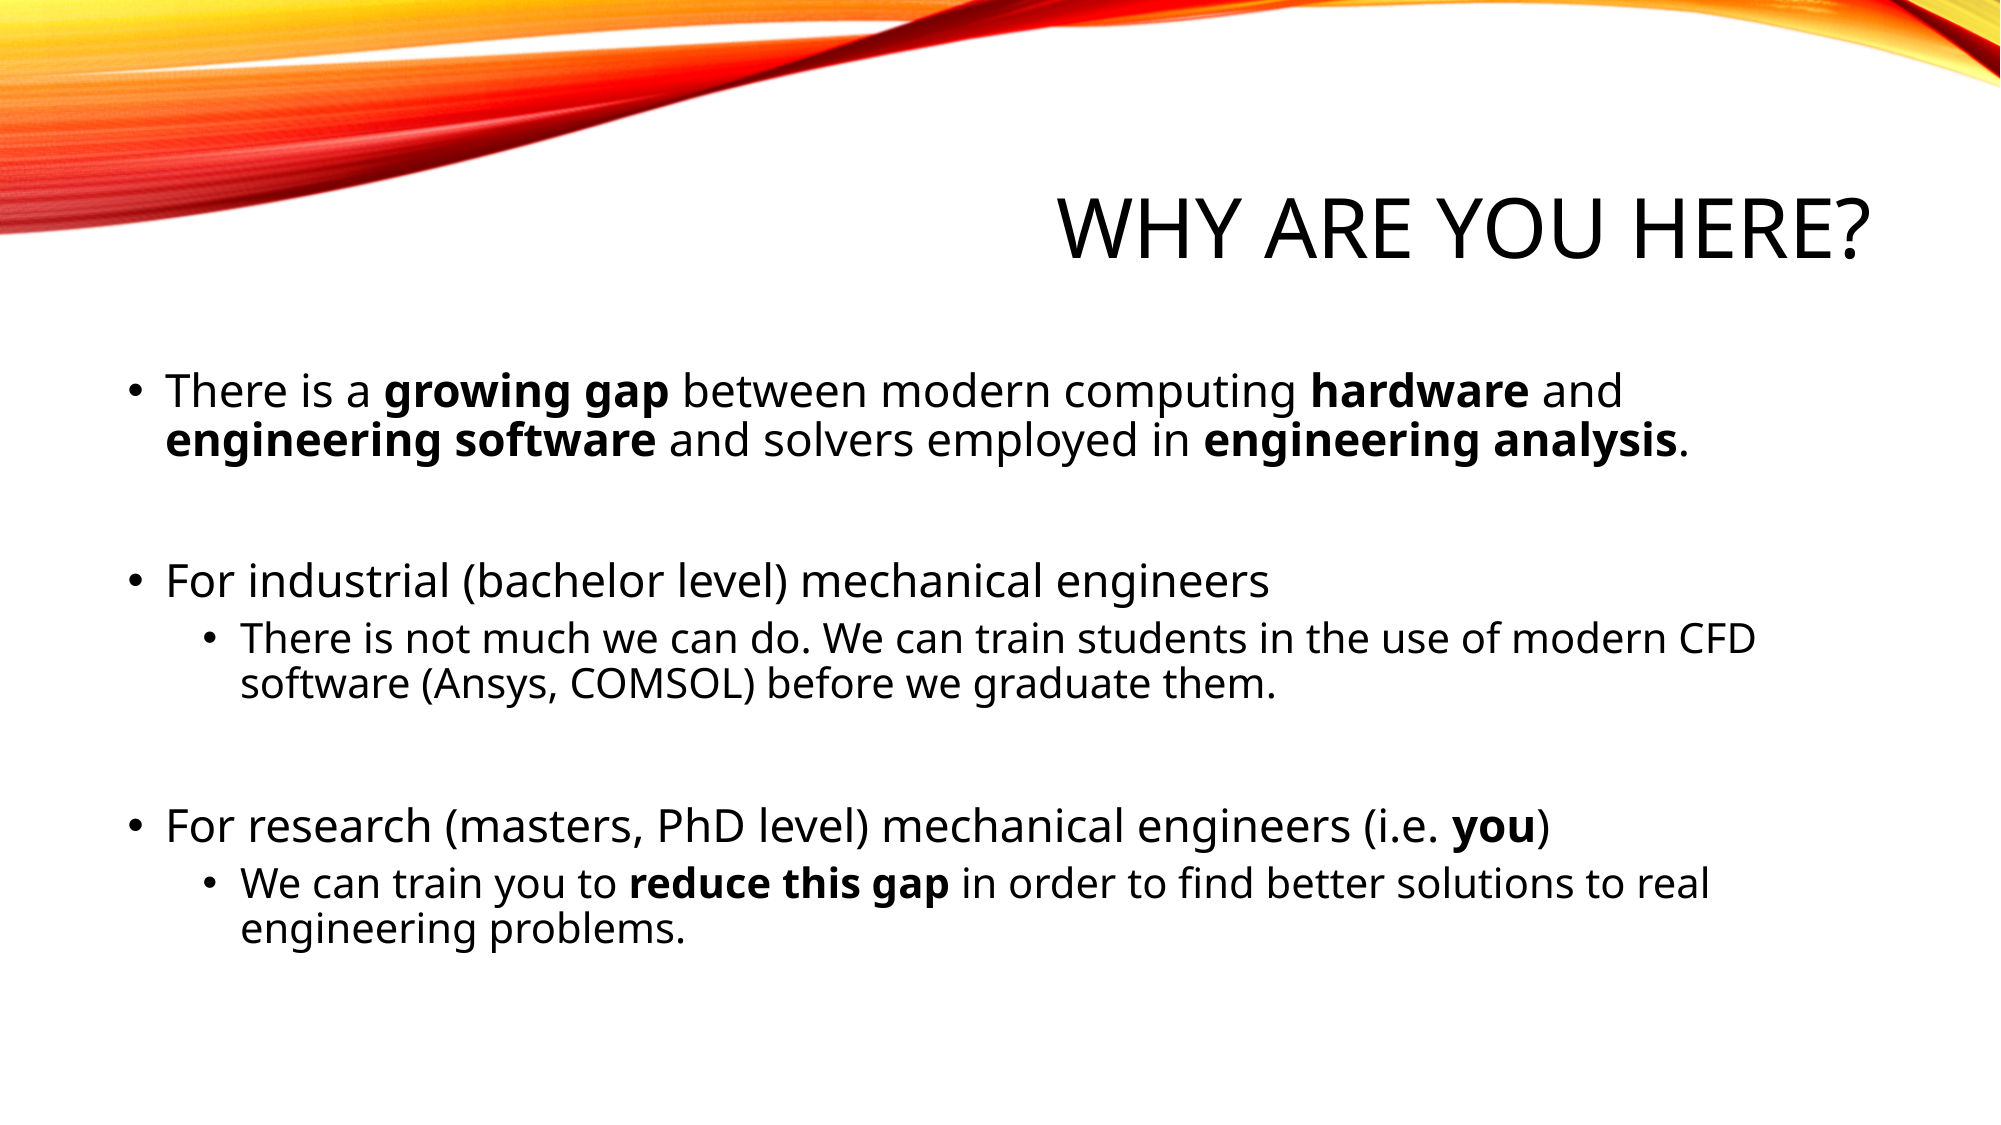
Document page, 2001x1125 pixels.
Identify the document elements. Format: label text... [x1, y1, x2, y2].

list There is a growing gap between modern computing hardware and engineering software and solvers employed in engineering analysis. For industrial (bachelor level) mechanical engineers There is not much we can do. We can train students in the use of modern CFD software (Ansys, COMSOL) before we graduate them. For research (masters, PhD level) mechanical engineers (i.e. you) We can train you to reduce this gap in order to find better solutions to real engineering problems. [112, 360, 1796, 1021]
picture [0, 0, 2000, 237]
title Why are you here? [474, 125, 1888, 338]
